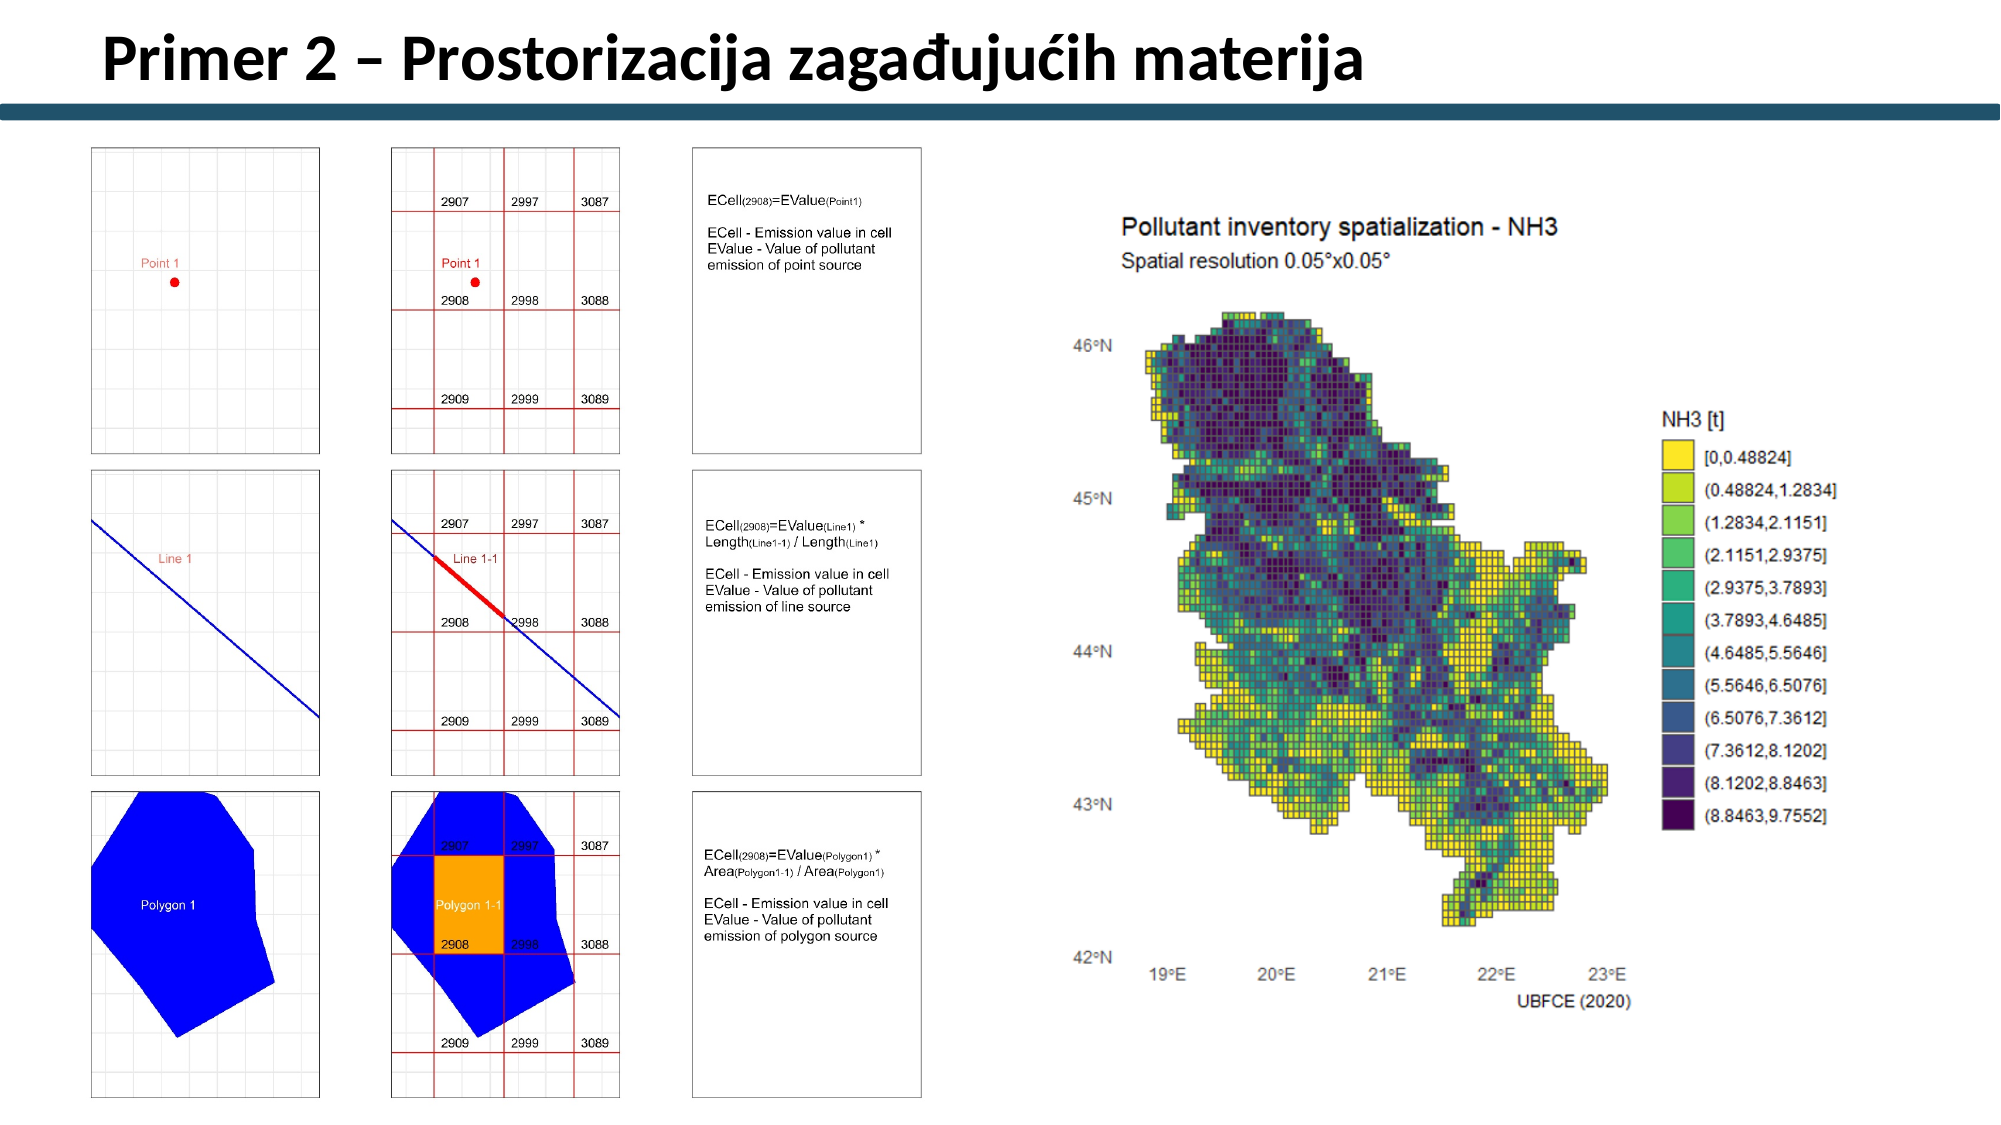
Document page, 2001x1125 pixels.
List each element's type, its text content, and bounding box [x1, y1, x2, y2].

picture [1059, 203, 1865, 1019]
text_box Primer 2 – Prostorizacija zagađujućih materija [87, 6, 1748, 102]
picture [53, 141, 955, 1107]
text_box [0, 103, 2000, 121]
